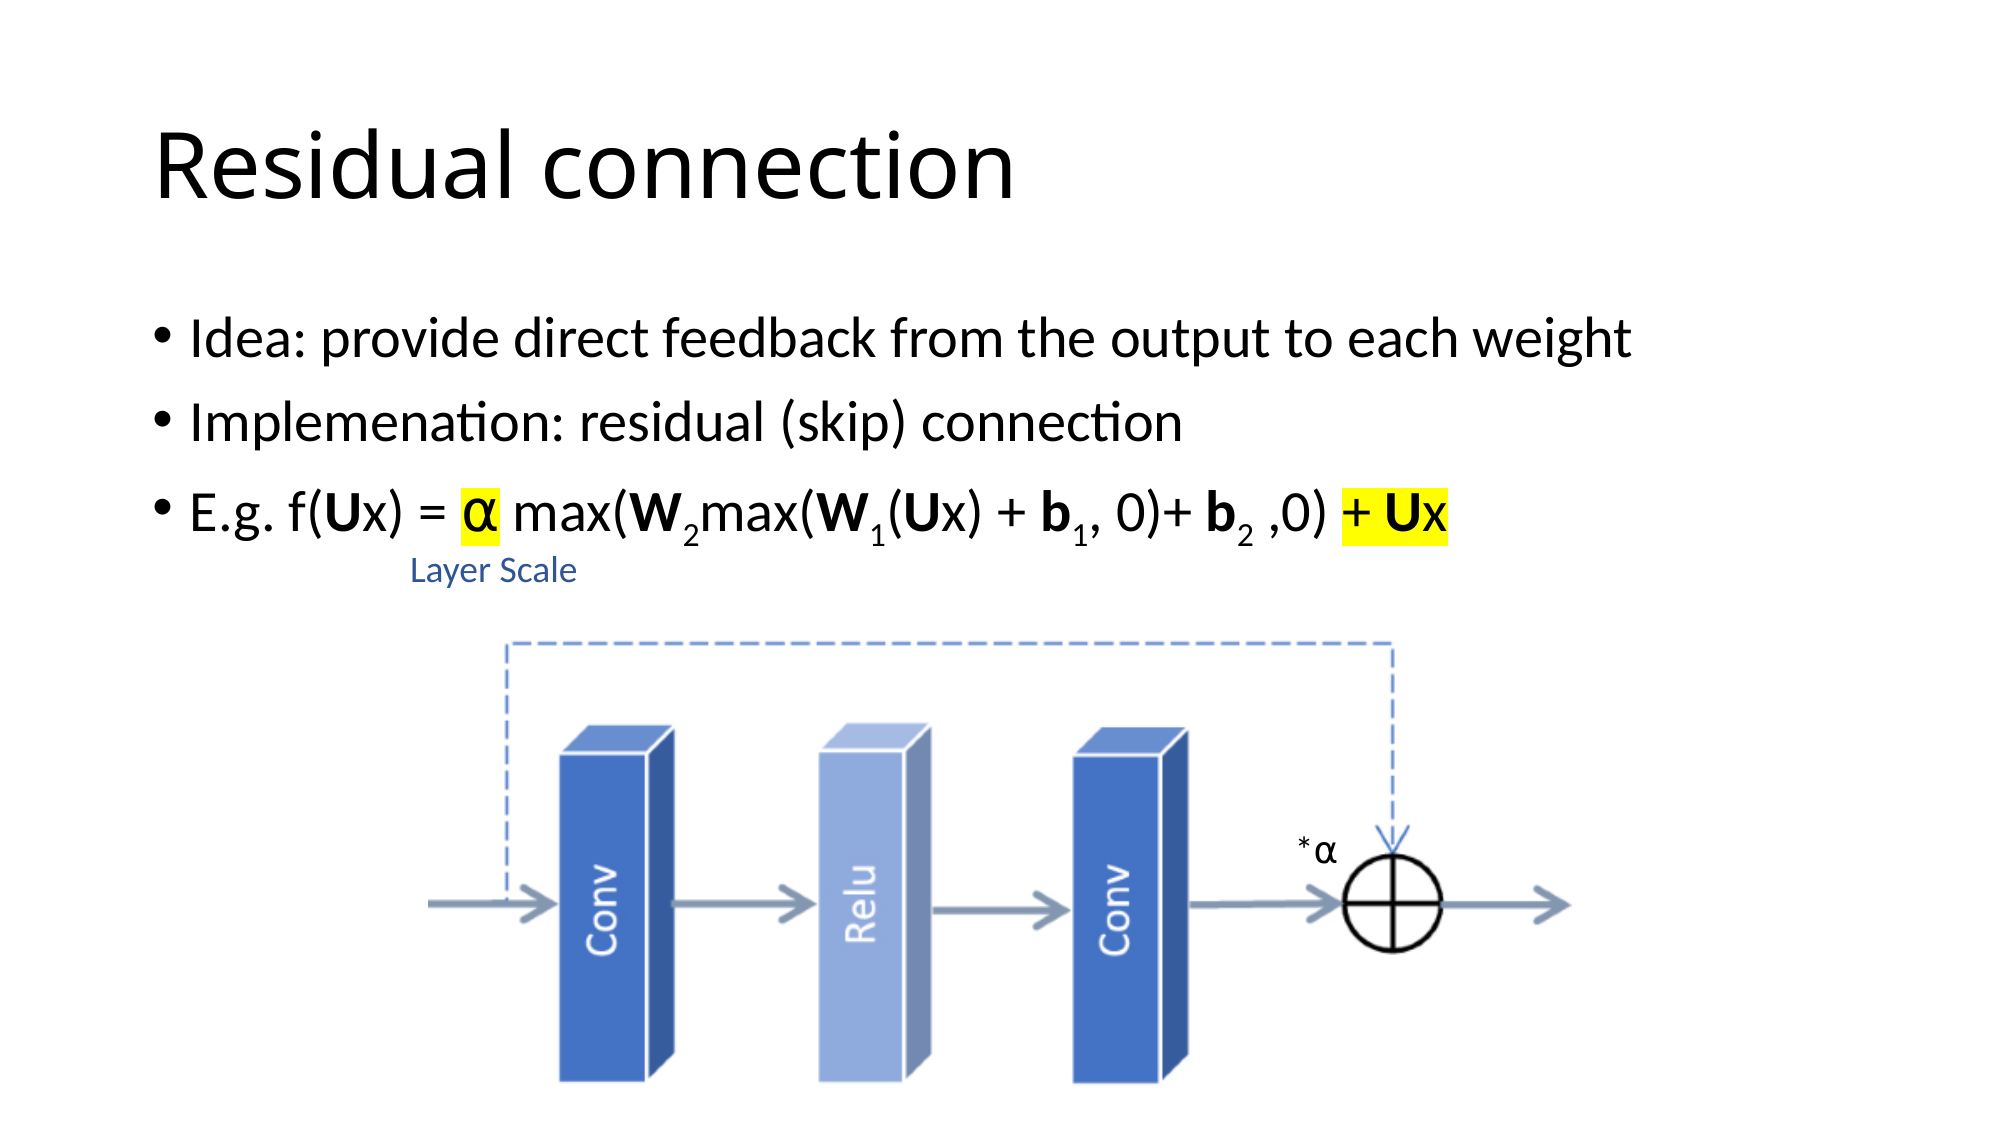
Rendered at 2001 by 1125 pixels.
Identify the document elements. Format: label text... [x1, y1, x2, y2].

text_box Layer Scale [383, 537, 593, 598]
list Idea: provide direct feedback from the output to each weight Implemenation: residual (skip) connection E.g. f(Ux) = ⍺ max(W2max(W1(Ux) + b1, 0)+ b2 ,0) + Ux [137, 299, 1863, 1014]
picture [428, 639, 1572, 1087]
title Residual connection [137, 59, 1863, 278]
